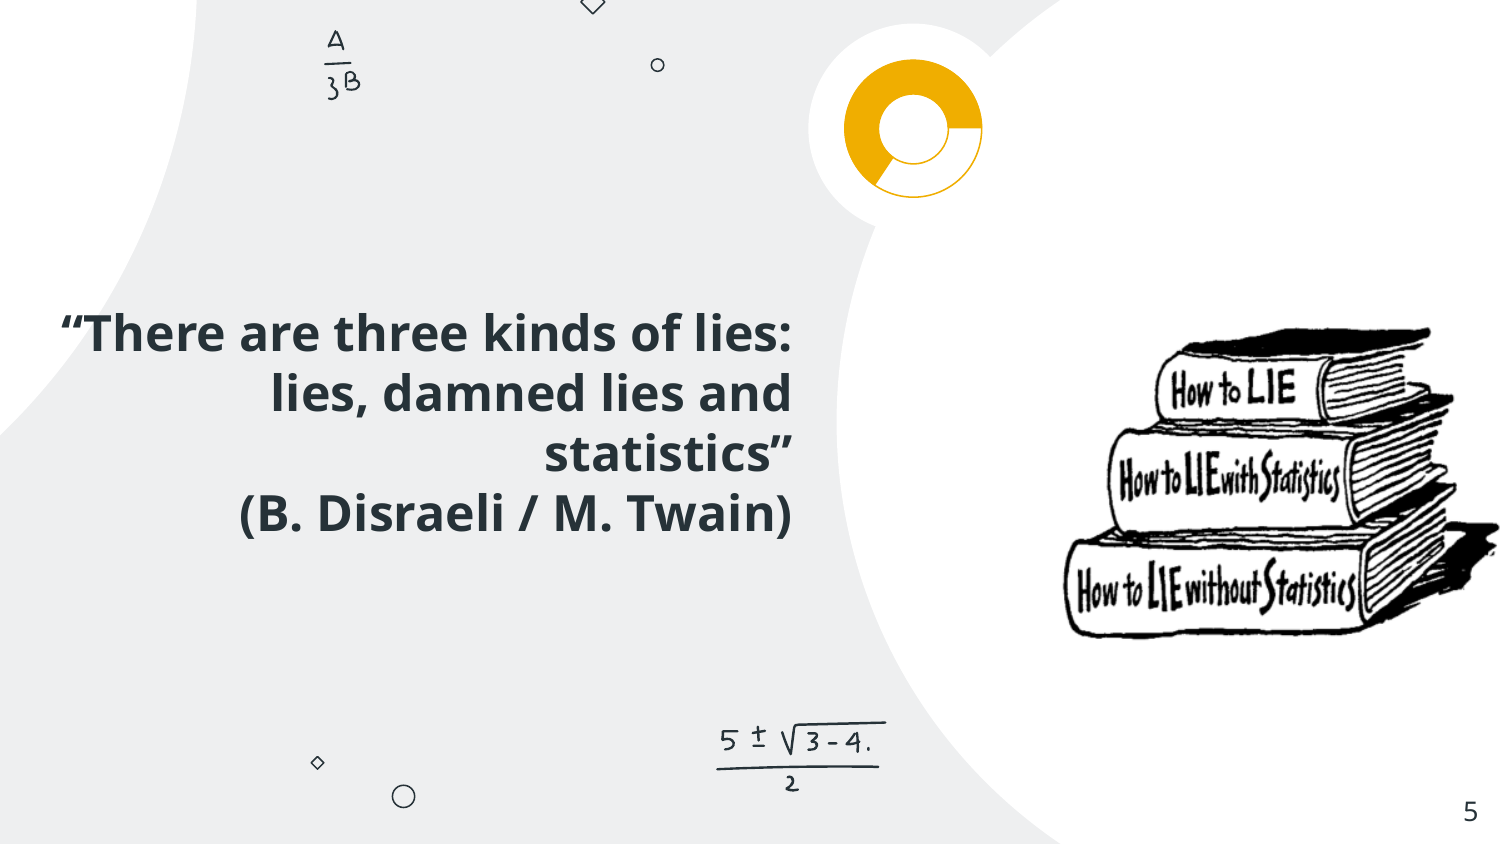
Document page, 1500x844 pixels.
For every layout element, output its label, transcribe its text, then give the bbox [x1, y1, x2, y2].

slide_number ‹#› [1403, 779, 1494, 844]
picture [1027, 291, 1500, 645]
title “There are three kinds of lies: lies, damned lies and statistics” (B. Disraeli / M. Twain) [15, 307, 808, 537]
